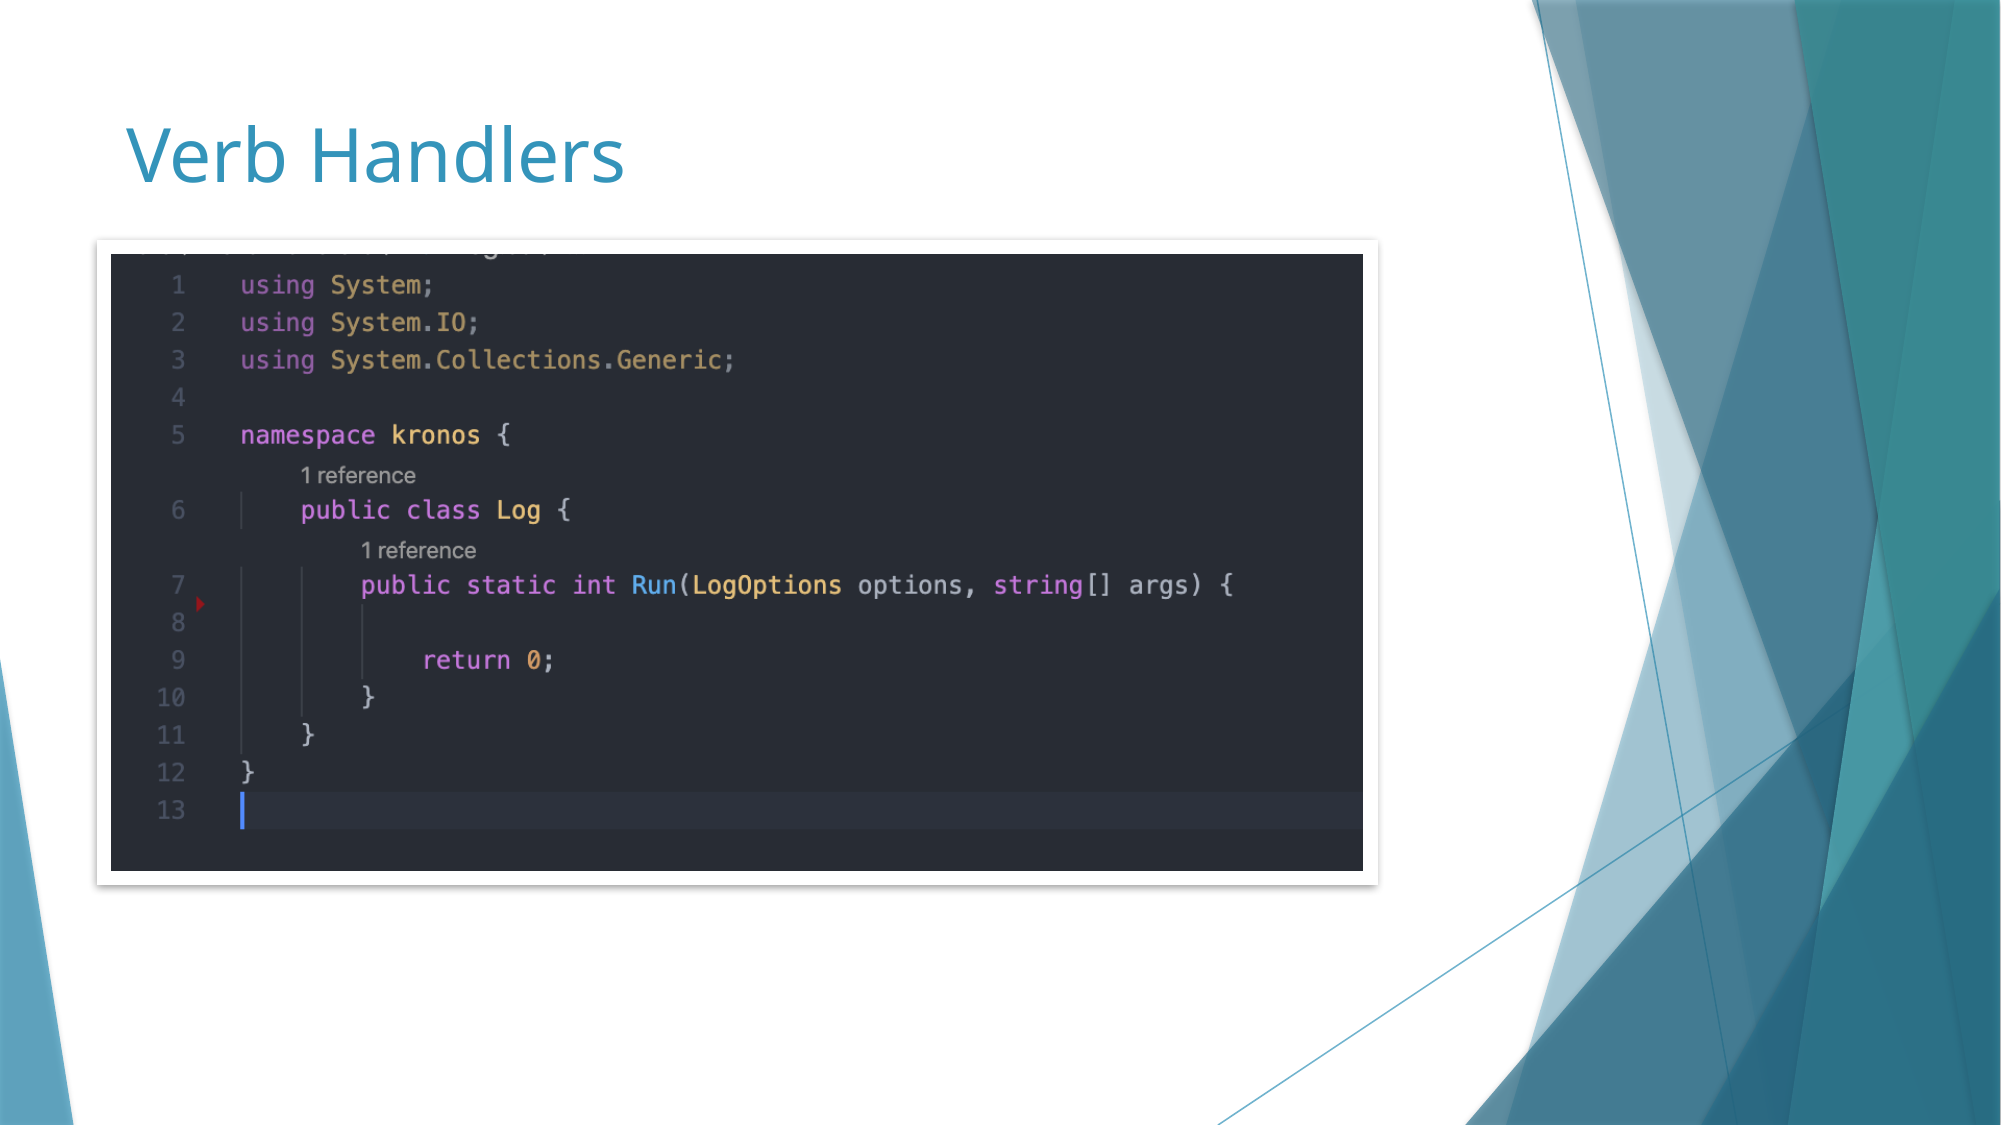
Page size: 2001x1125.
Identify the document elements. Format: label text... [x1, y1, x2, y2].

title Verb Handlers [111, 99, 1522, 317]
picture [110, 253, 1364, 872]
